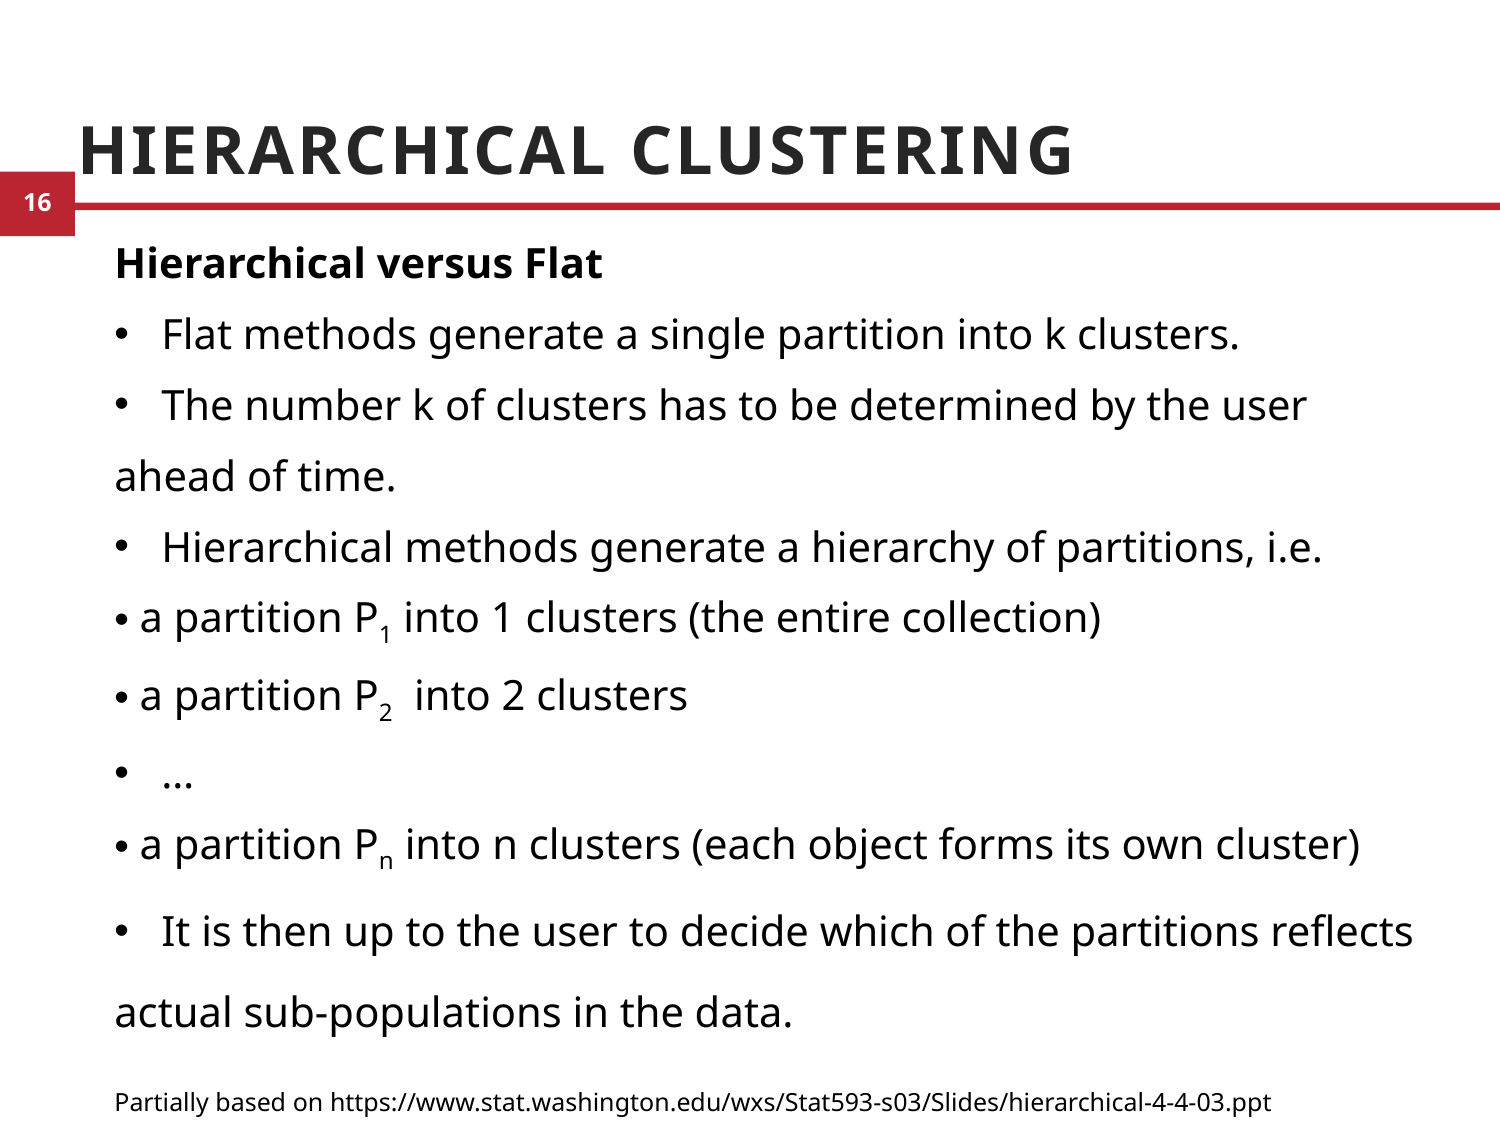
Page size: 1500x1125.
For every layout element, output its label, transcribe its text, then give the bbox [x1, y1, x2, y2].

text_box Partially based on https://www.stat.washington.edu/wxs/Stat593-s03/Slides/hierarchical-4-4-03.ppt [99, 1079, 1475, 1125]
title Hierarchical Clustering [75, 0, 1425, 188]
text_box Hierarchical versus Flat Flat methods generate a single partition into k clusters. The number k of clusters has to be determined by the user ahead of time. Hierarchical methods generate a hierarchy of partitions, i.e. a partition P1 into 1 clusters (the entire collection) a partition P2 into 2 clusters … a partition Pn into n clusters (each object forms its own cluster) It is then up to the user to decide which of the partitions reflects actual sub-populations in the data. [99, 229, 1450, 1042]
